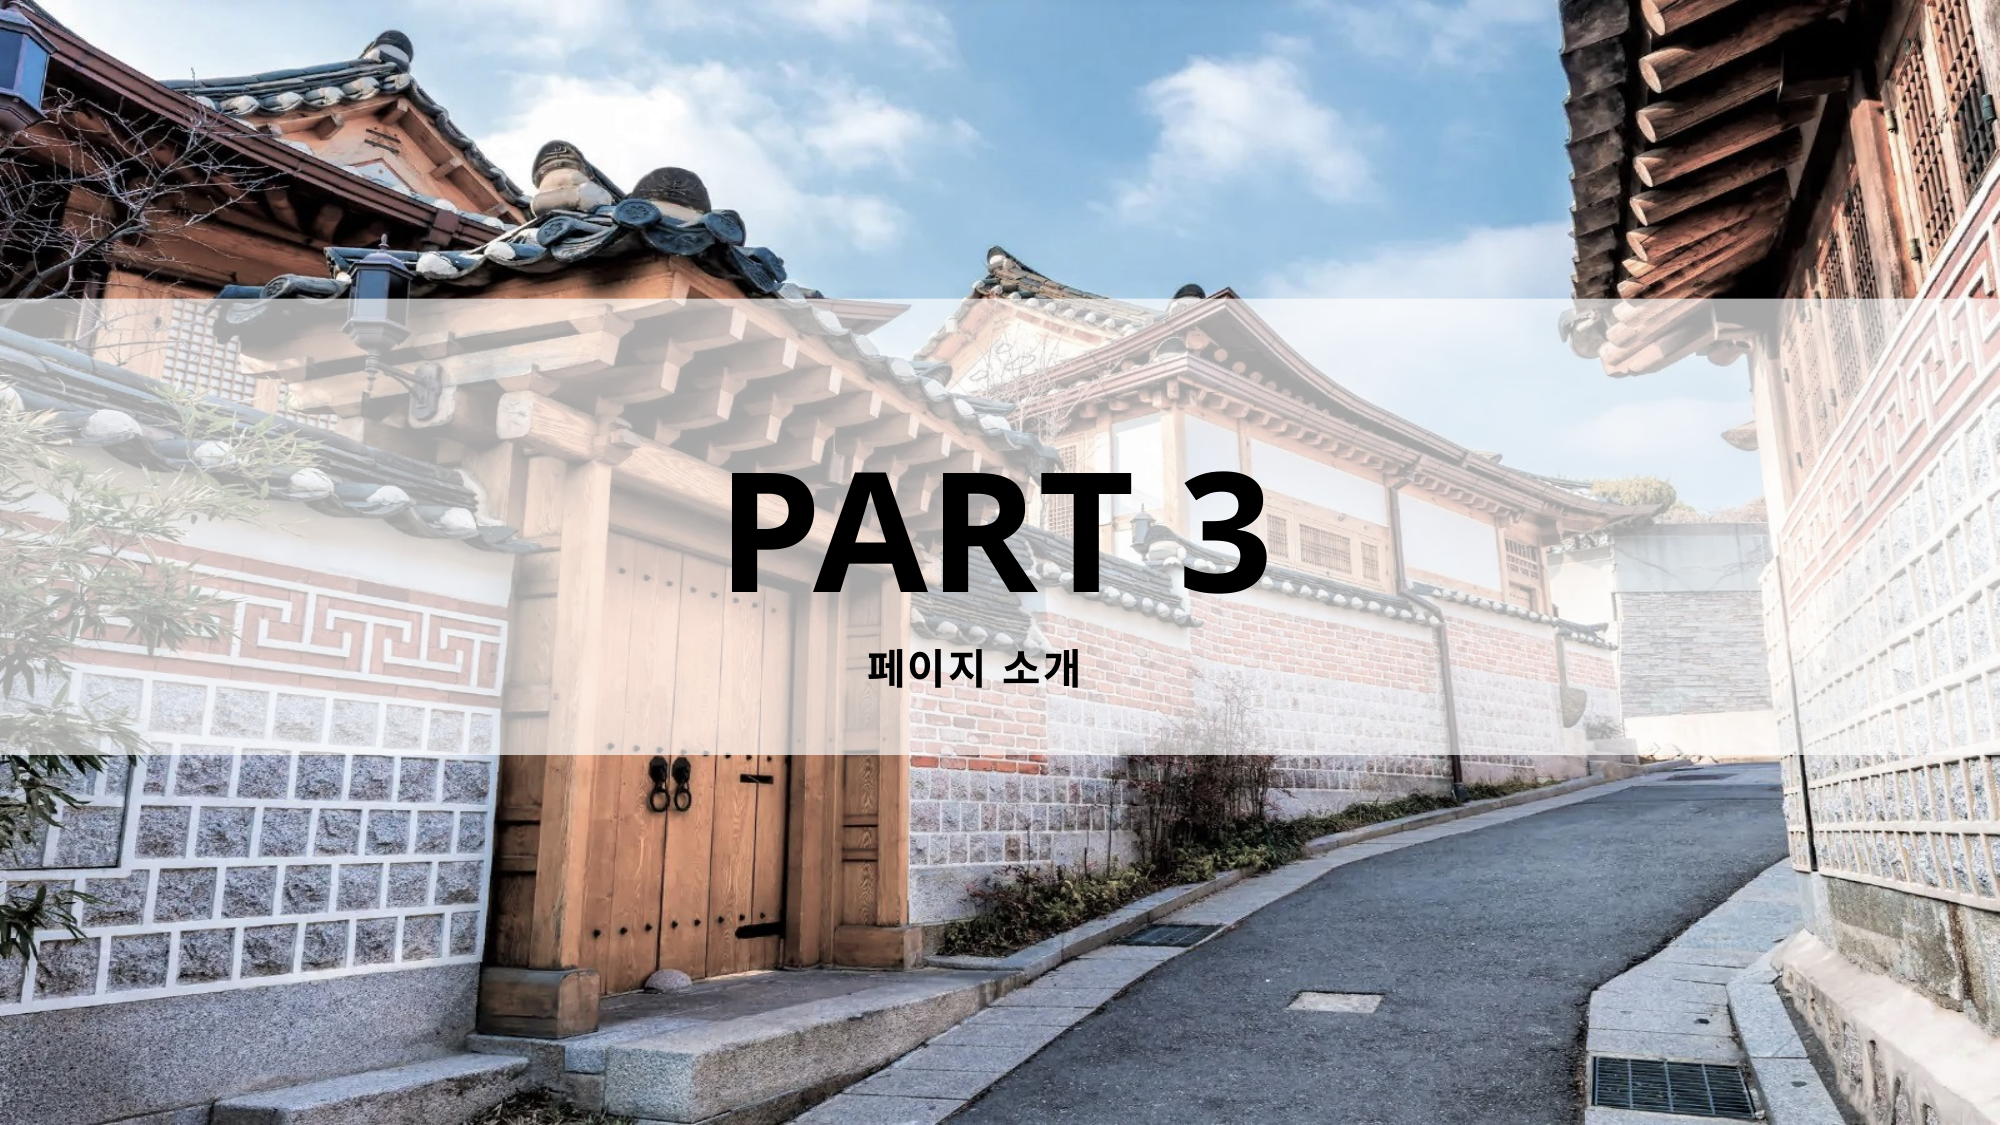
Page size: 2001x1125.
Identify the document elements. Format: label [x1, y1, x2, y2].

picture [0, 0, 2000, 298]
picture [0, 853, 2000, 1125]
text_box [0, 298, 2000, 853]
